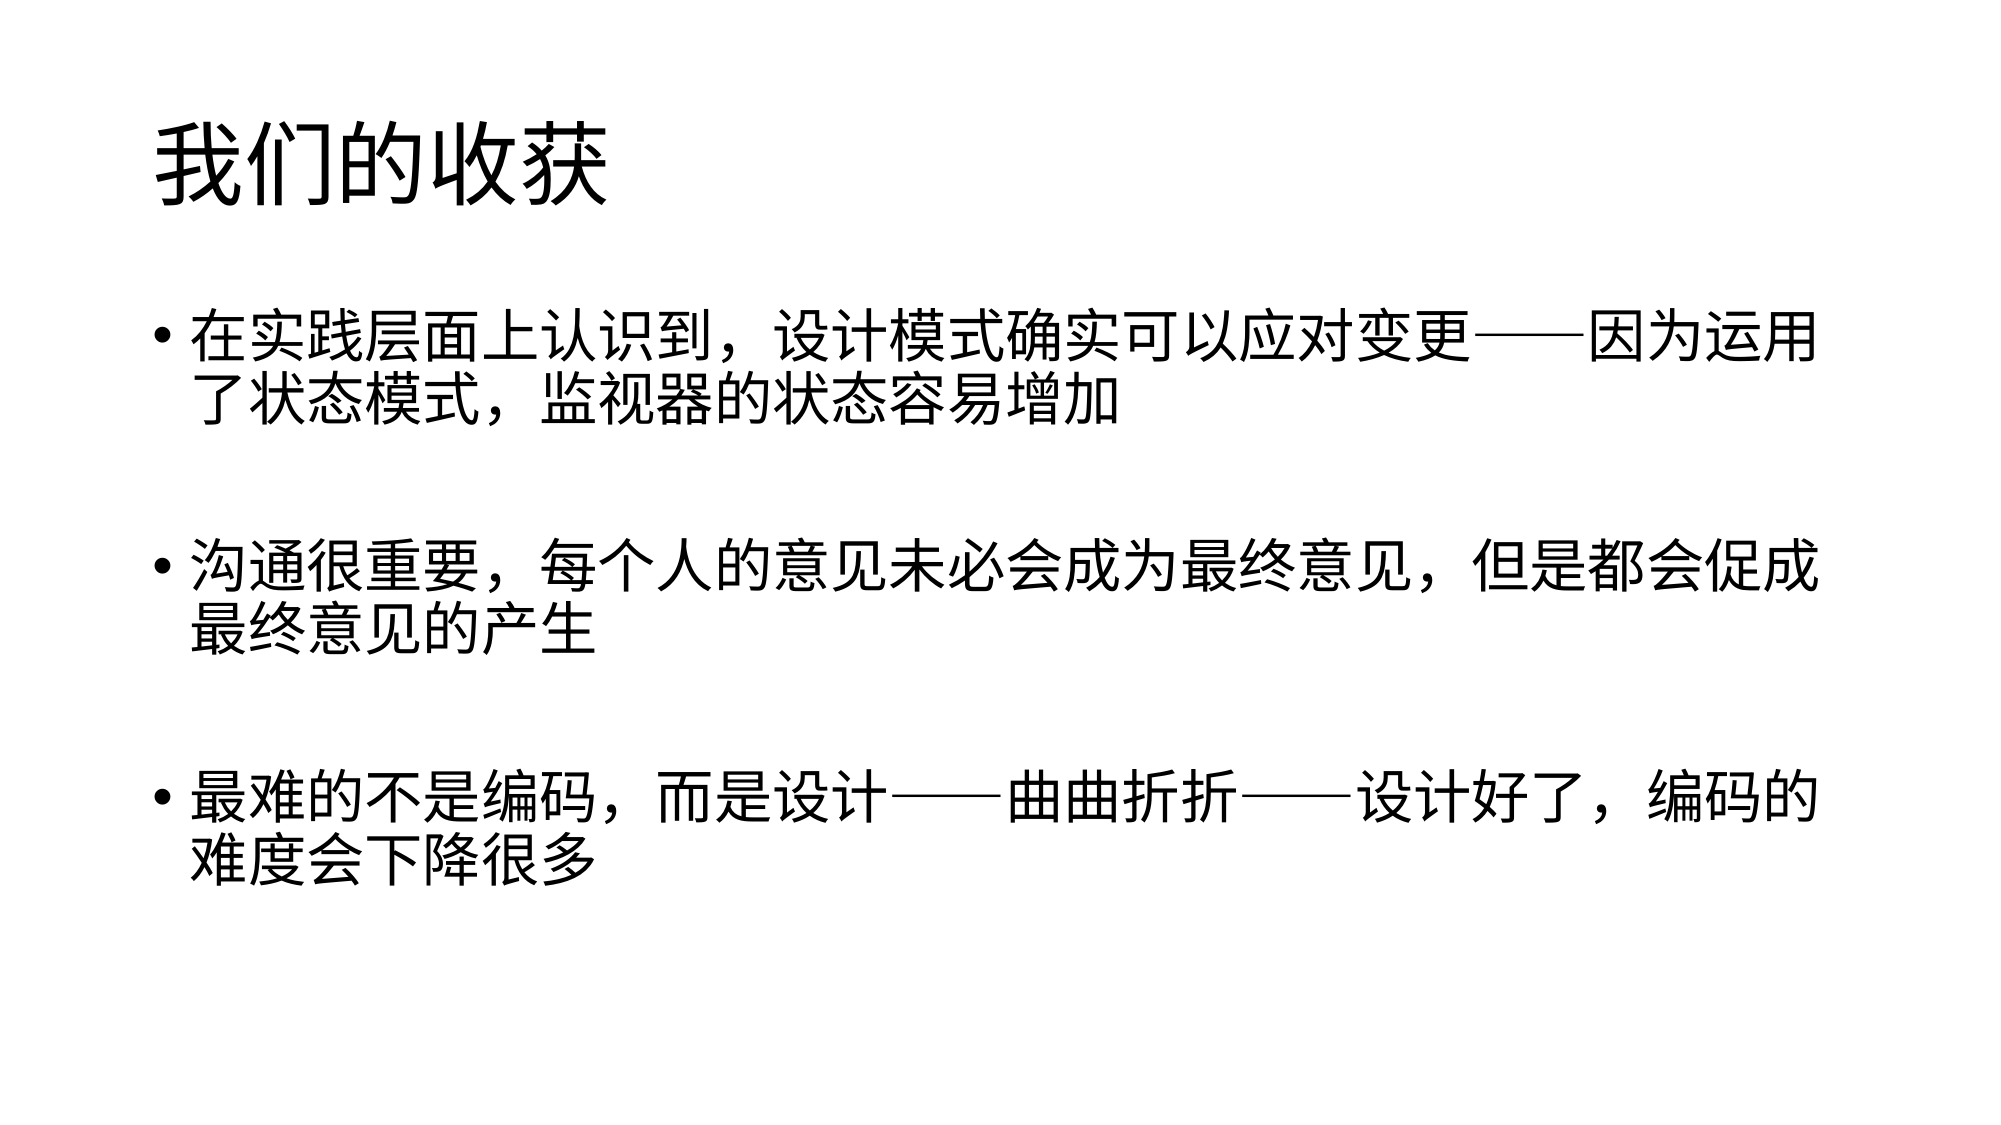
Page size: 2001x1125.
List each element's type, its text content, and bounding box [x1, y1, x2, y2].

list 在实践层面上认识到，设计模式确实可以应对变更——因为运用了状态模式，监视器的状态容易增加 沟通很重要，每个人的意见未必会成为最终意见，但是都会促成最终意见的产生 最难的不是编码，而是设计——曲曲折折——设计好了，编码的难度会下降很多 [137, 299, 1863, 1066]
title 我们的收获 [137, 59, 1863, 278]
